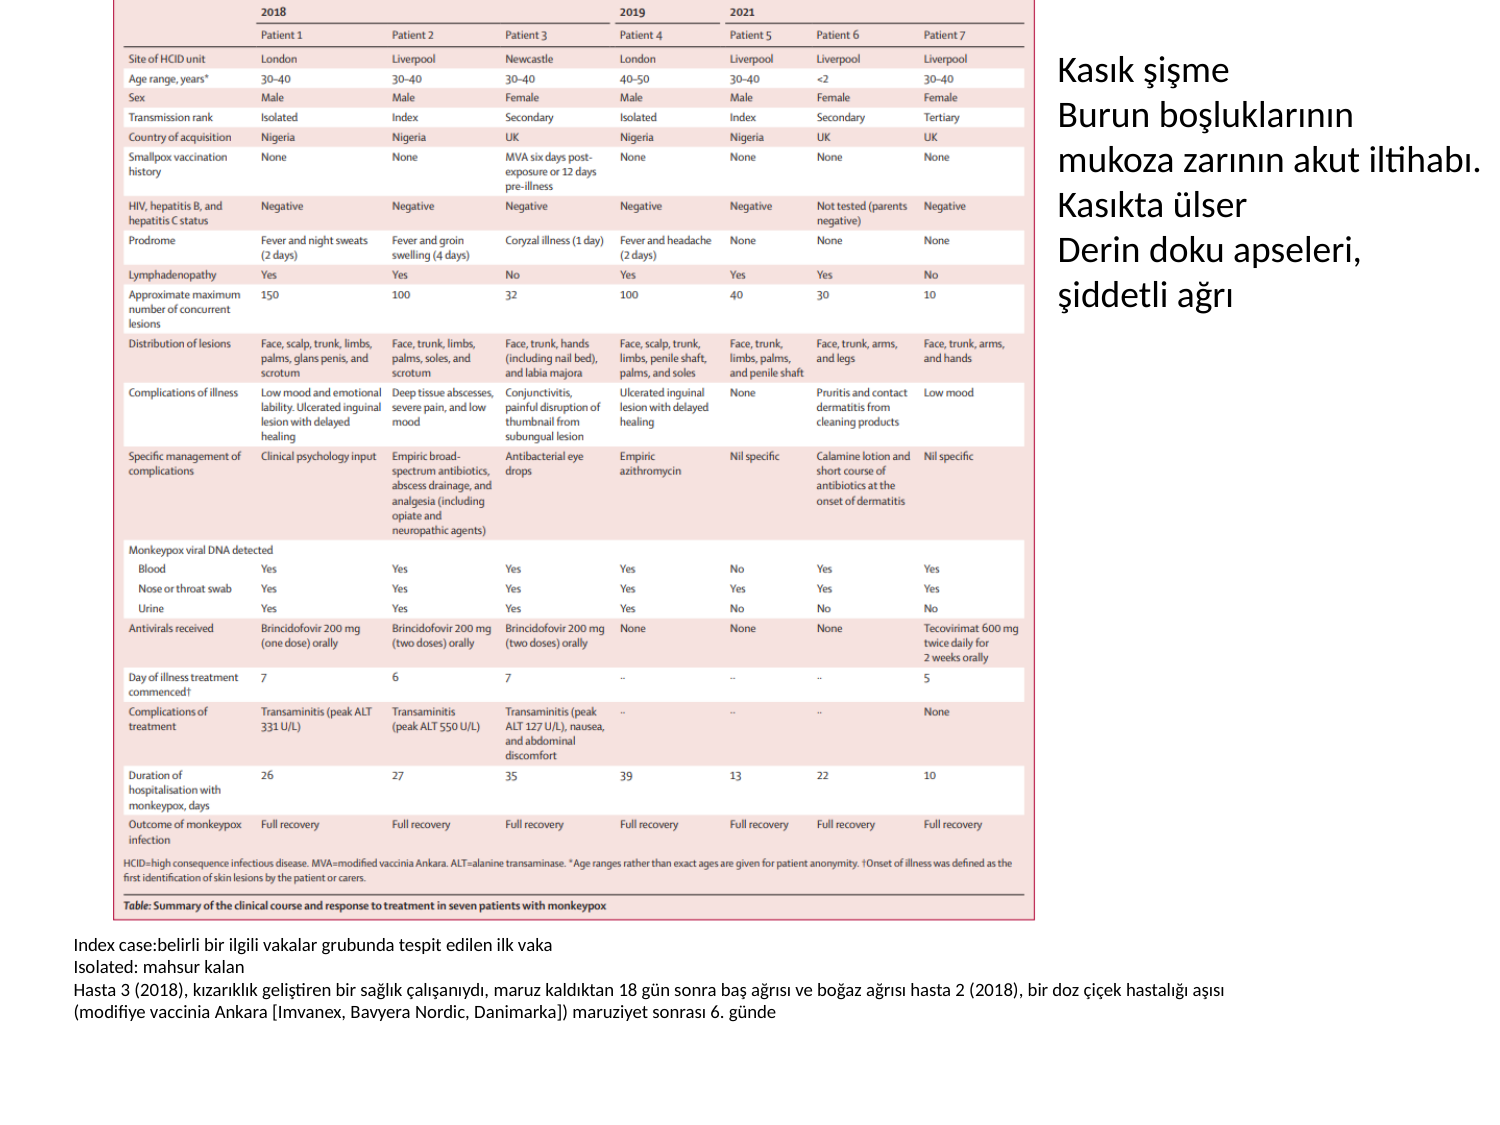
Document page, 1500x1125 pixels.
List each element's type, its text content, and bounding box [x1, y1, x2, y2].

text_box Kasık şişme Burun boşluklarının mukoza zarının akut iltihabı. Kasıkta ülser Derin doku apseleri, şiddetli ağrı [1042, 37, 1498, 323]
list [112, 0, 1038, 922]
text_box Index case:belirli bir ilgili vakalar grubunda tespit edilen ilk vaka Isolated: mahsur kalan Hasta 3 (2018), kızarıklık geliştiren bir sağlık çalışanıydı, maruz kaldıktan 18 gün sonra baş ağrısı ve boğaz ağrısı hasta 2 (2018), bir doz çiçek hastalığı aşısı (modifiye vaccinia Ankara [Imvanex, Bavyera Nordic, Danimarka]) maruziyet sonrası 6. günde [58, 924, 1244, 1030]
